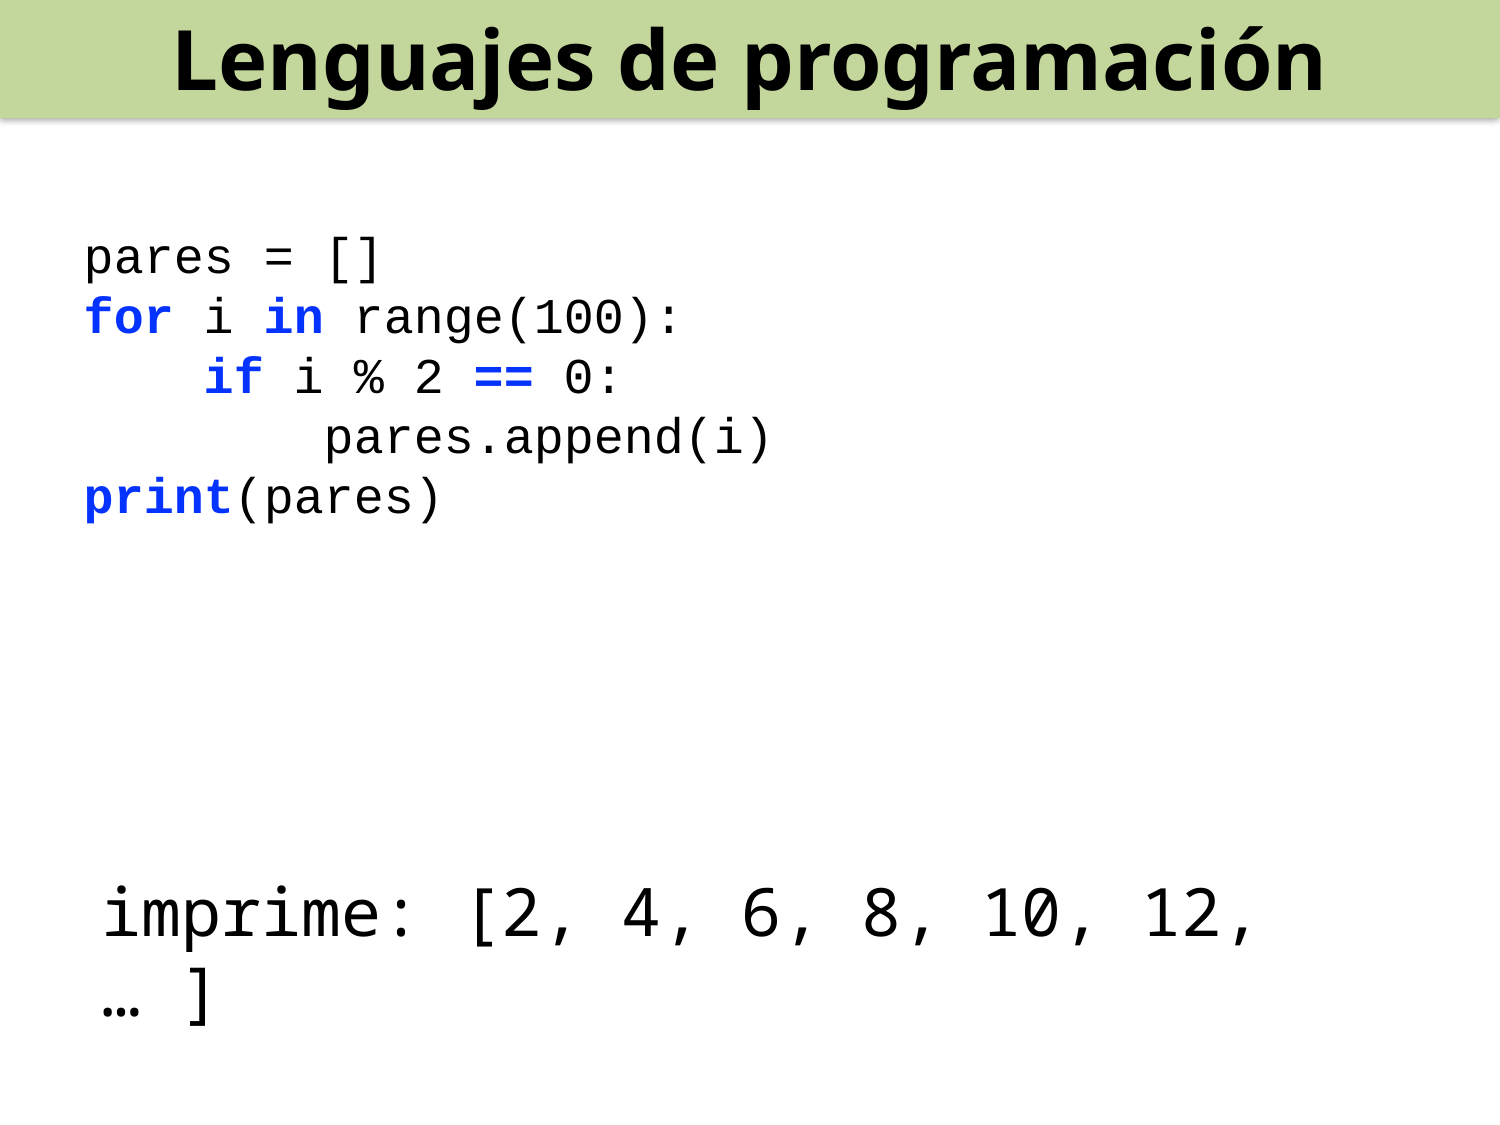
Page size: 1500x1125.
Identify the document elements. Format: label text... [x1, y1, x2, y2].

text_box Lenguajes de programación [0, 0, 1500, 122]
text_box imprime: [2, 4, 6, 8, 10, 12, … ] [86, 861, 1414, 1037]
text_box pares = [] for i in range(100): if i % 2 == 0: pares.append(i) print(pares) [68, 215, 1482, 651]
